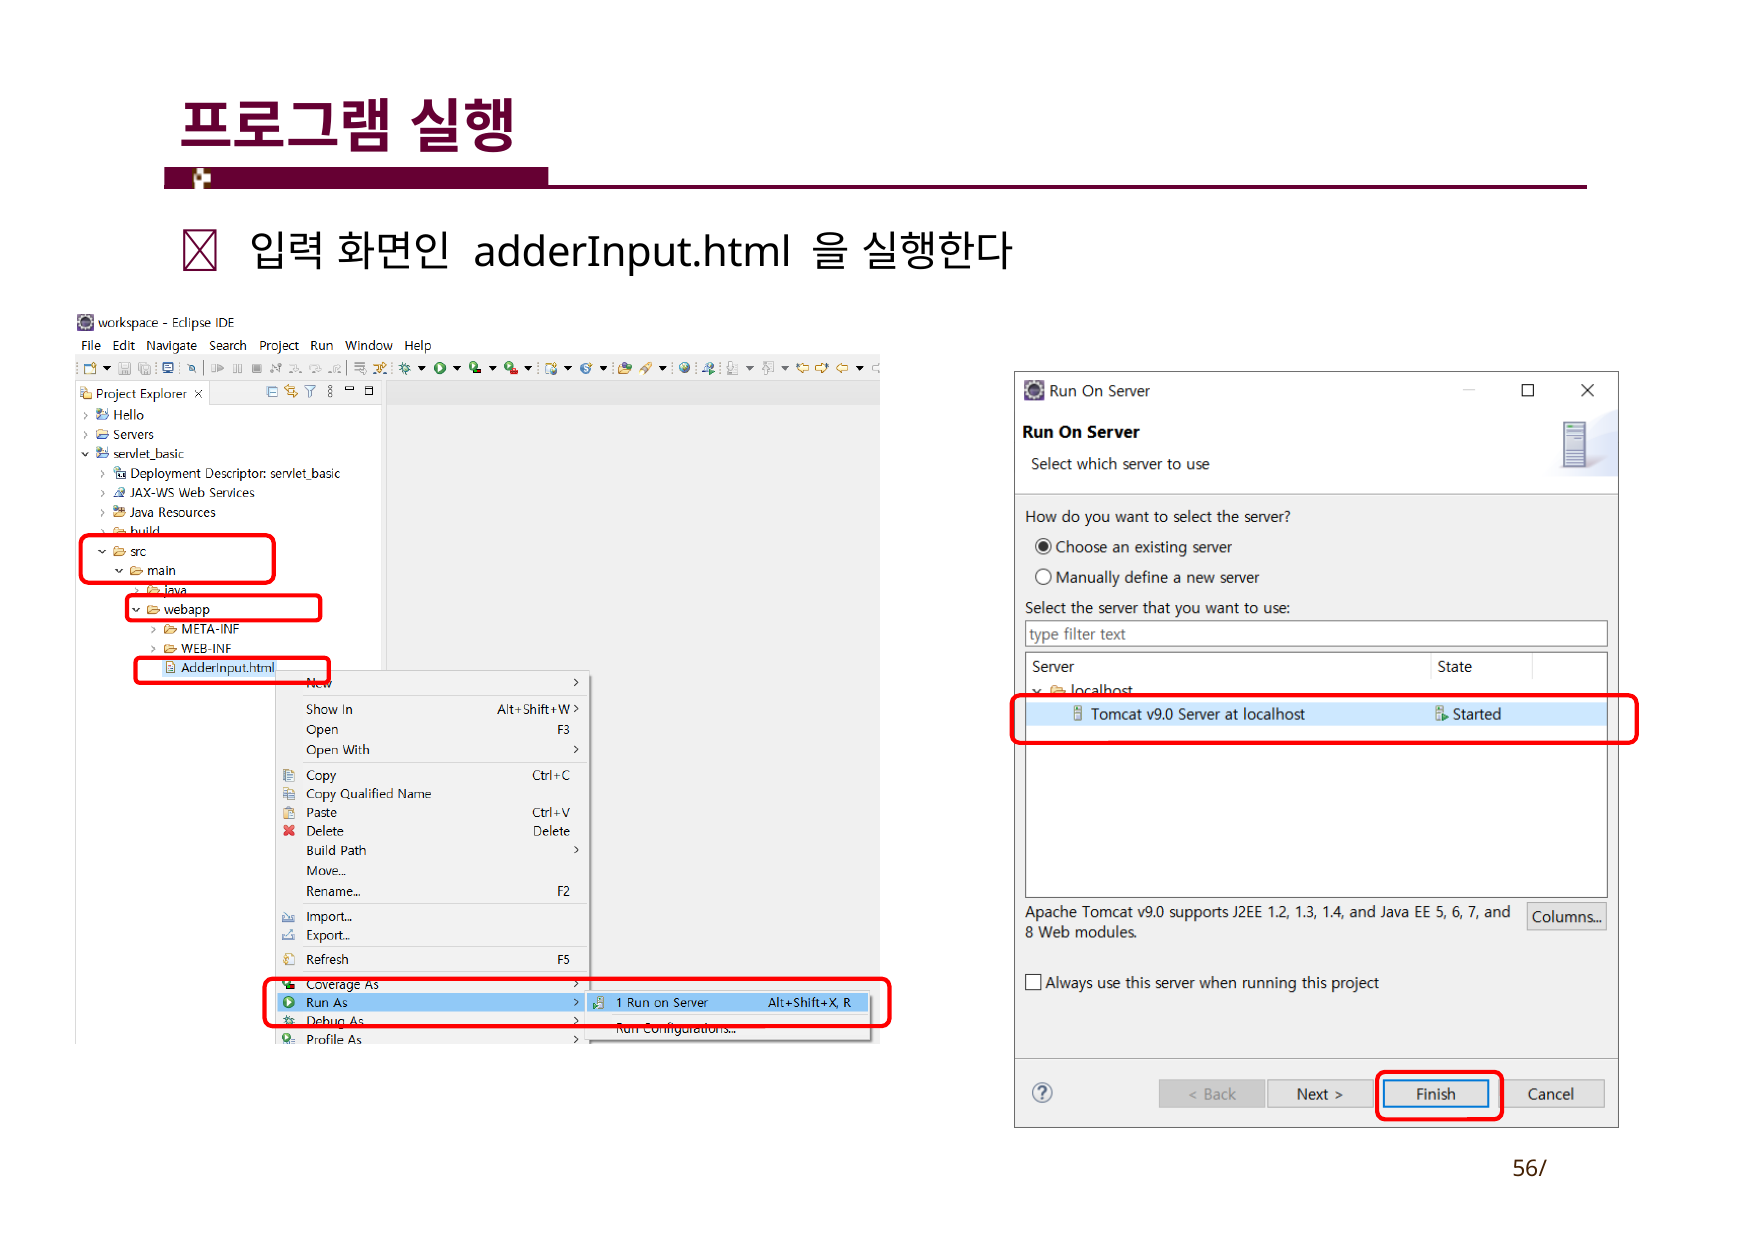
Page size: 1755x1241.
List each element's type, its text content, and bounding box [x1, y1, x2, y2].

picture [75, 310, 880, 1044]
title 프로그램 실행 [177, 90, 1577, 299]
text_box [885, 977, 892, 1028]
text_box [1624, 693, 1639, 745]
picture [1014, 371, 1619, 1128]
slide_number 56/ [1508, 1153, 1577, 1241]
text_box [164, 167, 177, 187]
